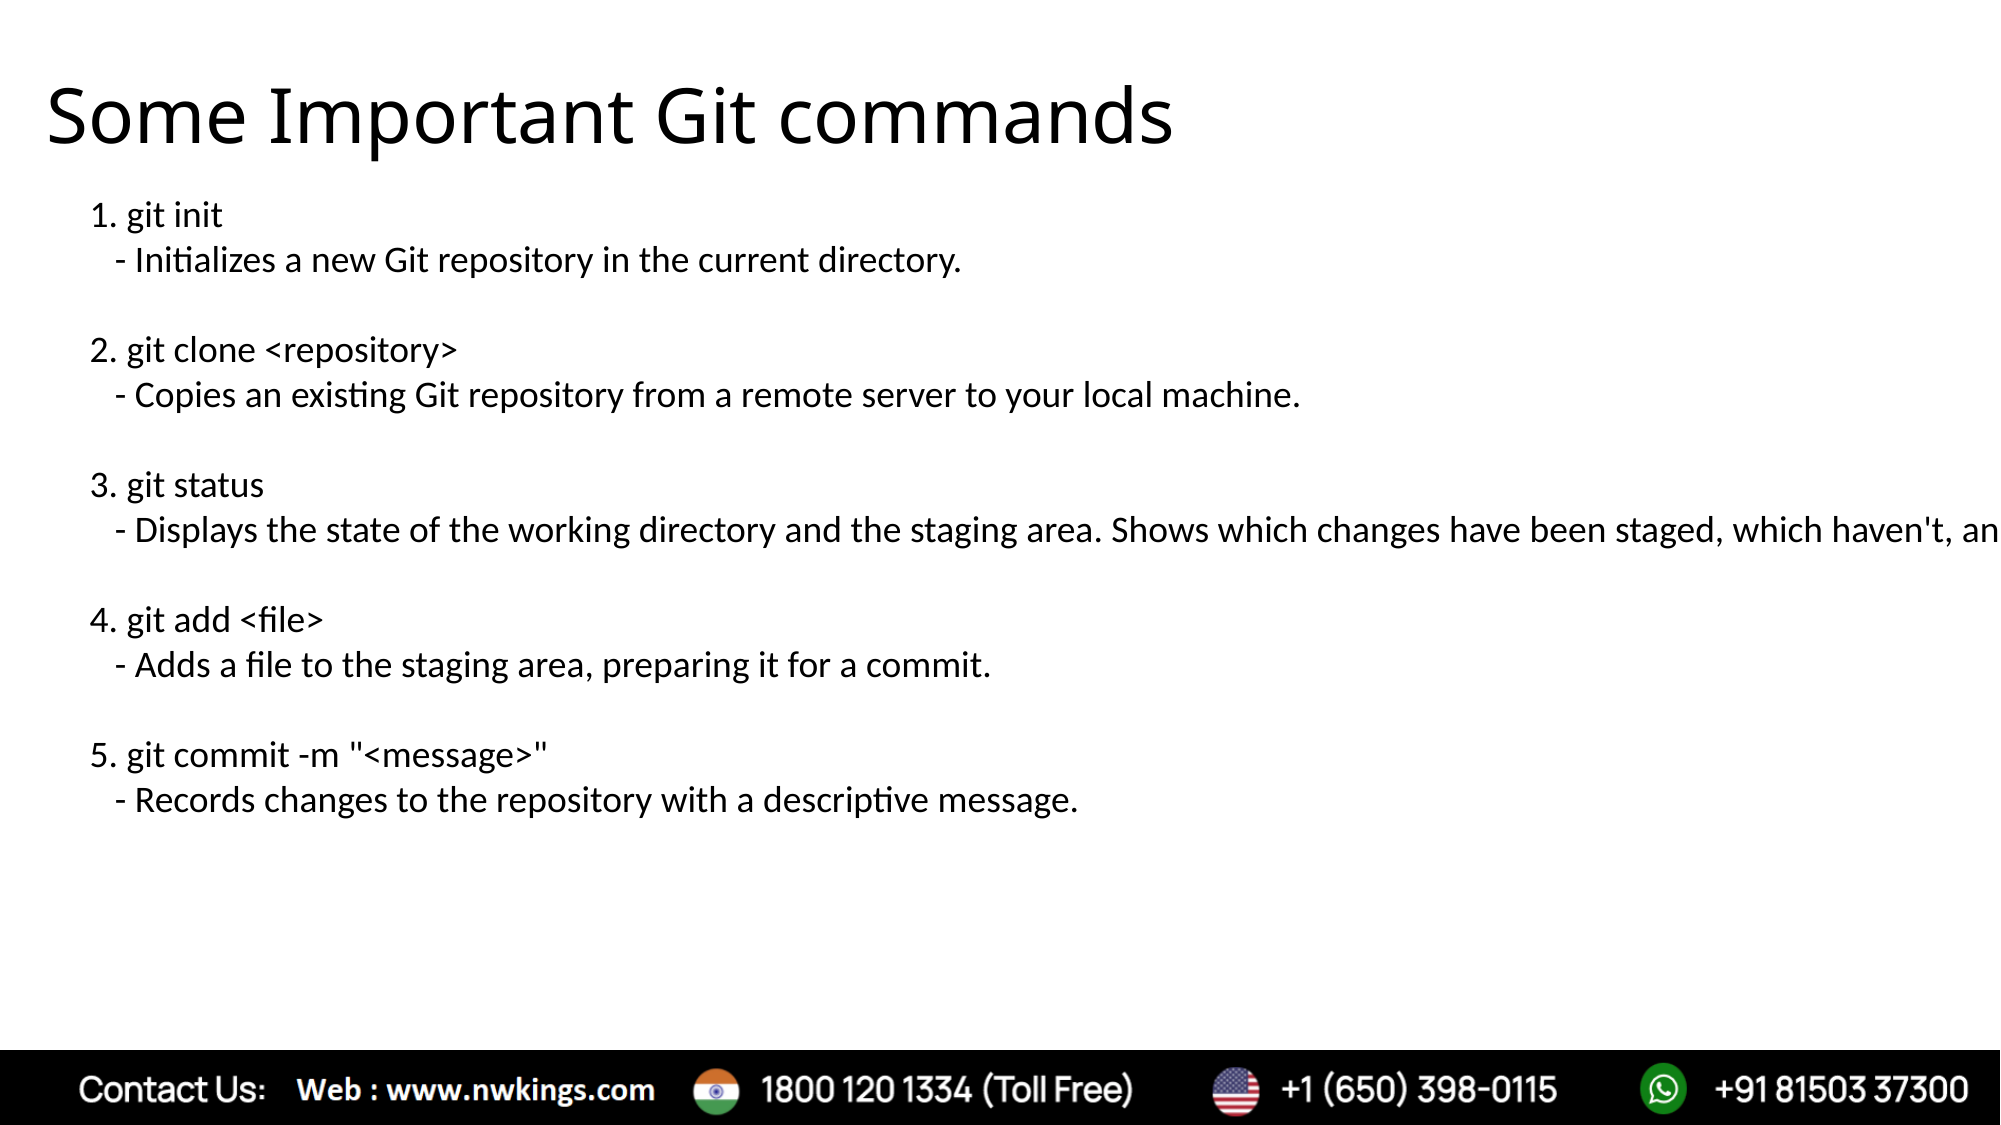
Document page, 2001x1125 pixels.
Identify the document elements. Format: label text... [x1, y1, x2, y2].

text_box 1. git init - Initializes a new Git repository in the current directory. 2. git clone <repository> - Copies an existing Git repository from a remote server to your local machine. 3. git status - Displays the state of the working directory and the staging area. Shows which changes have been staged, which haven't, and which files are not being tracked by Git. 4. git add <file> - Adds a file to the staging area, preparing it for a commit. 5. git commit -m "<message>" - Records changes to the repository with a descriptive message. [74, 137, 2000, 963]
picture [0, 1050, 2000, 1125]
title Some Important Git commands [31, 67, 1757, 168]
